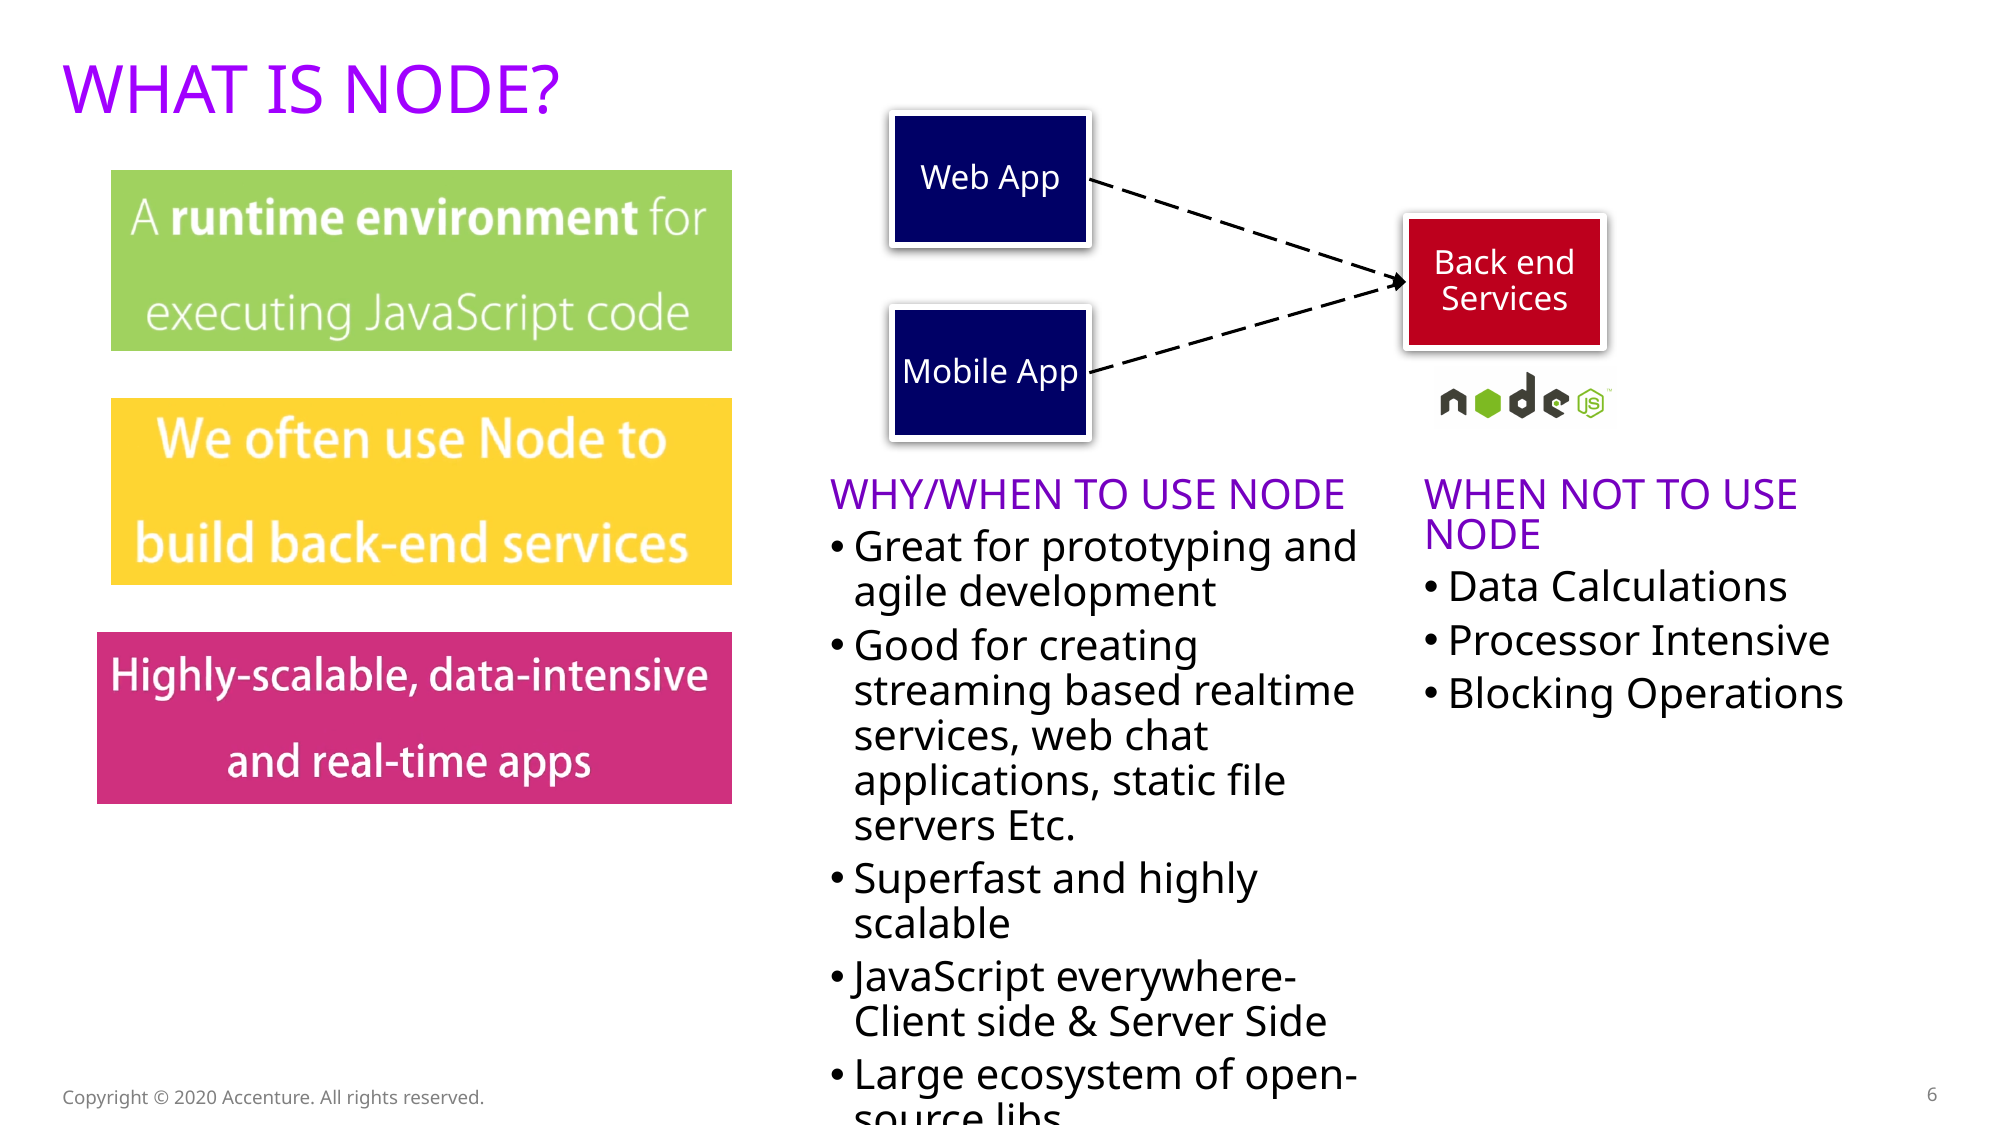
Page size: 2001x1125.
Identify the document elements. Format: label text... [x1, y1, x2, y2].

title What is node? [62, 62, 1938, 211]
picture [97, 632, 732, 804]
text_box WHEN NOT to use node Data Calculations Processor Intensive Blocking Operations [1423, 477, 1926, 959]
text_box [1089, 179, 1407, 281]
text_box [1089, 281, 1407, 373]
text_box Mobile App [891, 306, 1090, 439]
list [1434, 366, 1617, 429]
picture [111, 398, 732, 585]
text_box Back end Services [1407, 216, 1604, 348]
text_box Why/WHEN to use node Great for prototyping and agile development Good for creating streaming based realtime services, web chat applications, static file servers Etc. Superfast and highly scalable JavaScript everywhere- Client side & Server Side Large ecosystem of open-source libs [829, 477, 1406, 1125]
picture [111, 170, 732, 351]
text_box Web App [891, 113, 1090, 245]
